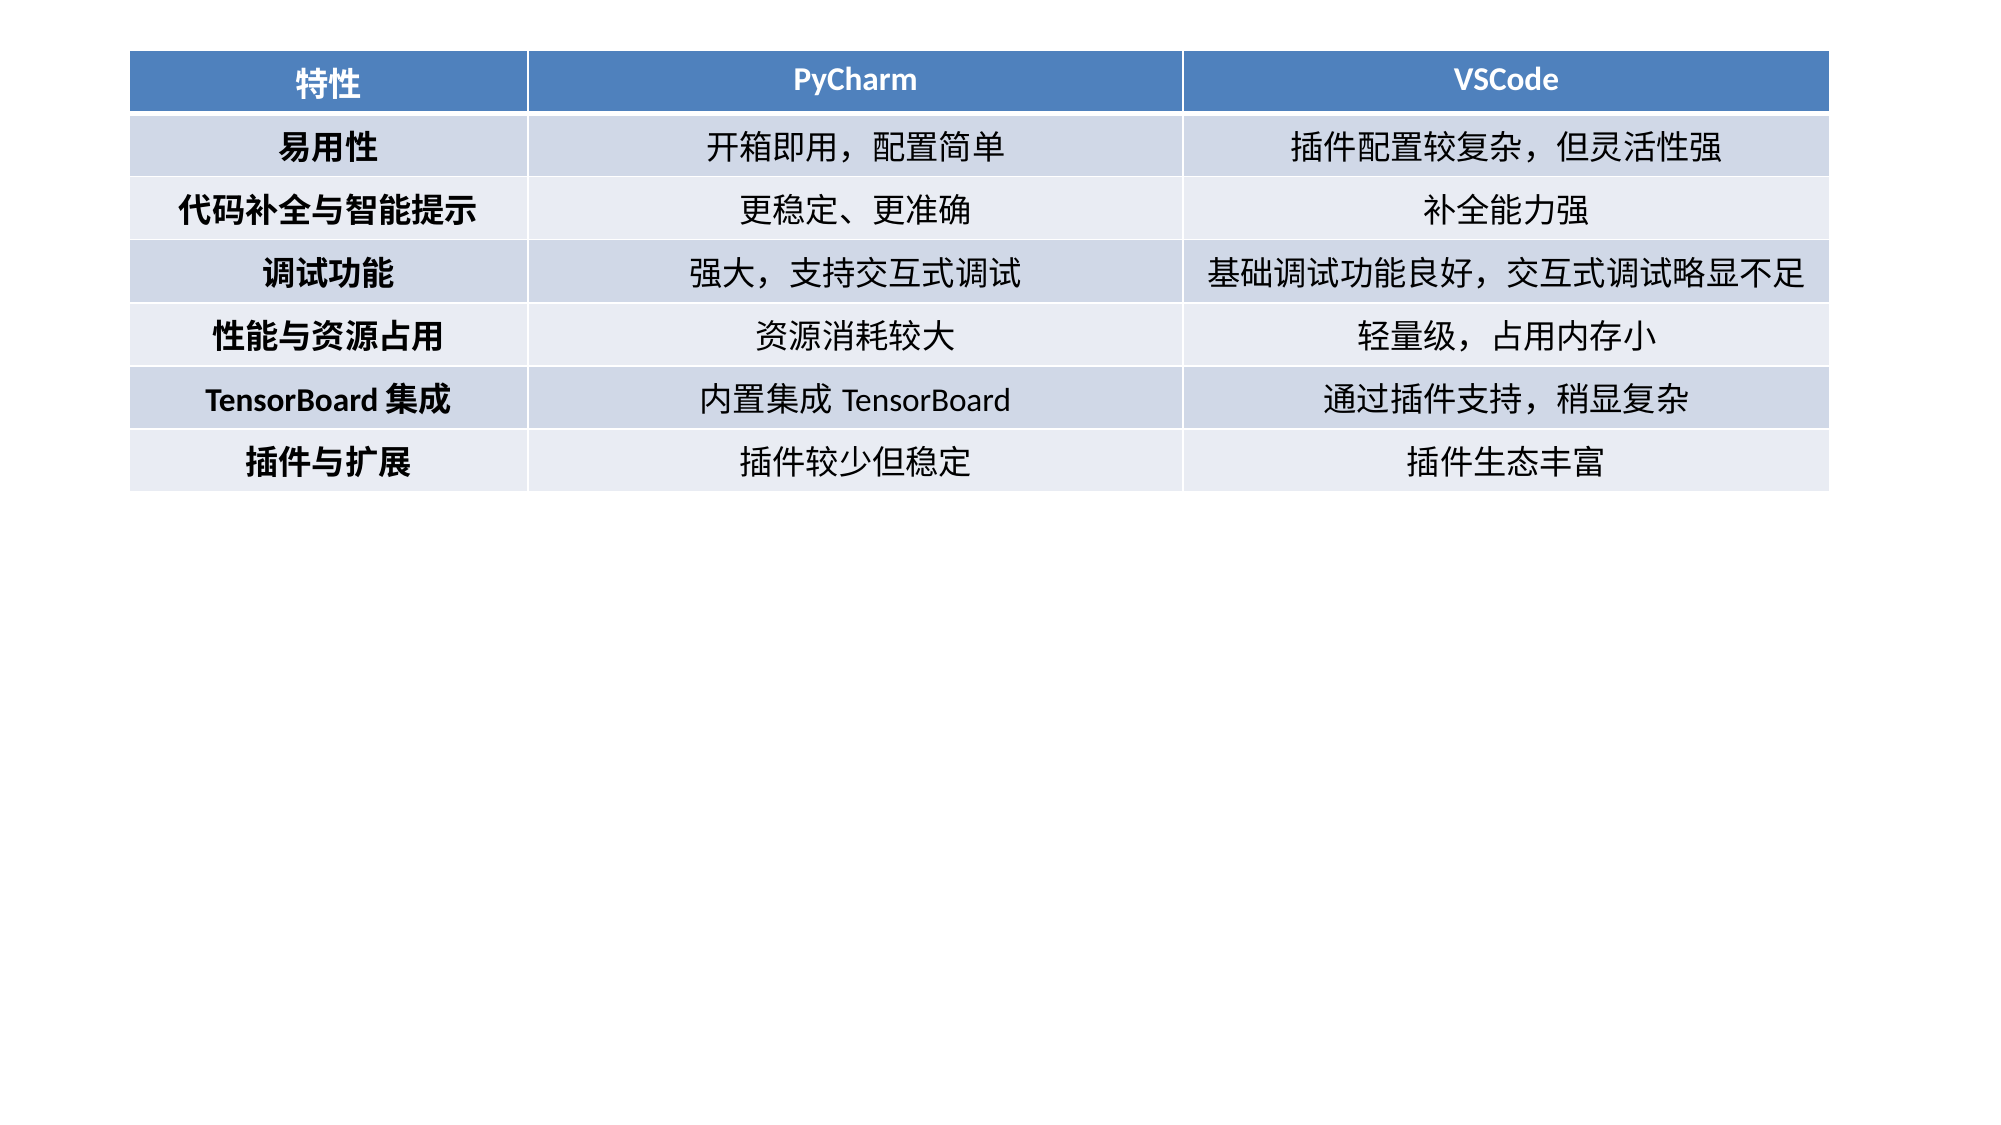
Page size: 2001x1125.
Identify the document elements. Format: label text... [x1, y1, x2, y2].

table_cell 通过插件支持，稍显复杂 [1184, 367, 1829, 428]
table_cell 代码补全与智能提示 [130, 177, 527, 239]
table_cell 强大，支持交互式调试 [529, 240, 1182, 302]
table_cell 插件与扩展 [130, 430, 527, 491]
table_cell 轻量级，占用内存小 [1184, 304, 1829, 365]
table_cell 内置集成TensorBoard [529, 367, 1182, 428]
table_cell 插件配置较复杂，但灵活性强 [1184, 116, 1829, 176]
table_header VSCode [1184, 51, 1829, 111]
table_cell 资源消耗较大 [529, 304, 1182, 365]
table_cell 性能与资源占用 [130, 304, 527, 365]
table_cell 调试功能 [130, 240, 527, 302]
table_cell 插件较少但稳定 [529, 430, 1182, 491]
table_cell 易用性 [130, 116, 527, 176]
table_cell 开箱即用，配置简单 [529, 116, 1182, 176]
table_cell TensorBoard集成 [130, 367, 527, 428]
table_cell 更稳定、更准确 [529, 177, 1182, 239]
table_header PyCharm [529, 51, 1182, 111]
table_header 特性 [130, 51, 527, 111]
table_cell 插件生态丰富 [1184, 430, 1829, 491]
table_cell 补全能力强 [1184, 177, 1829, 239]
table_cell 基础调试功能良好，交互式调试略显不足 [1184, 240, 1829, 302]
